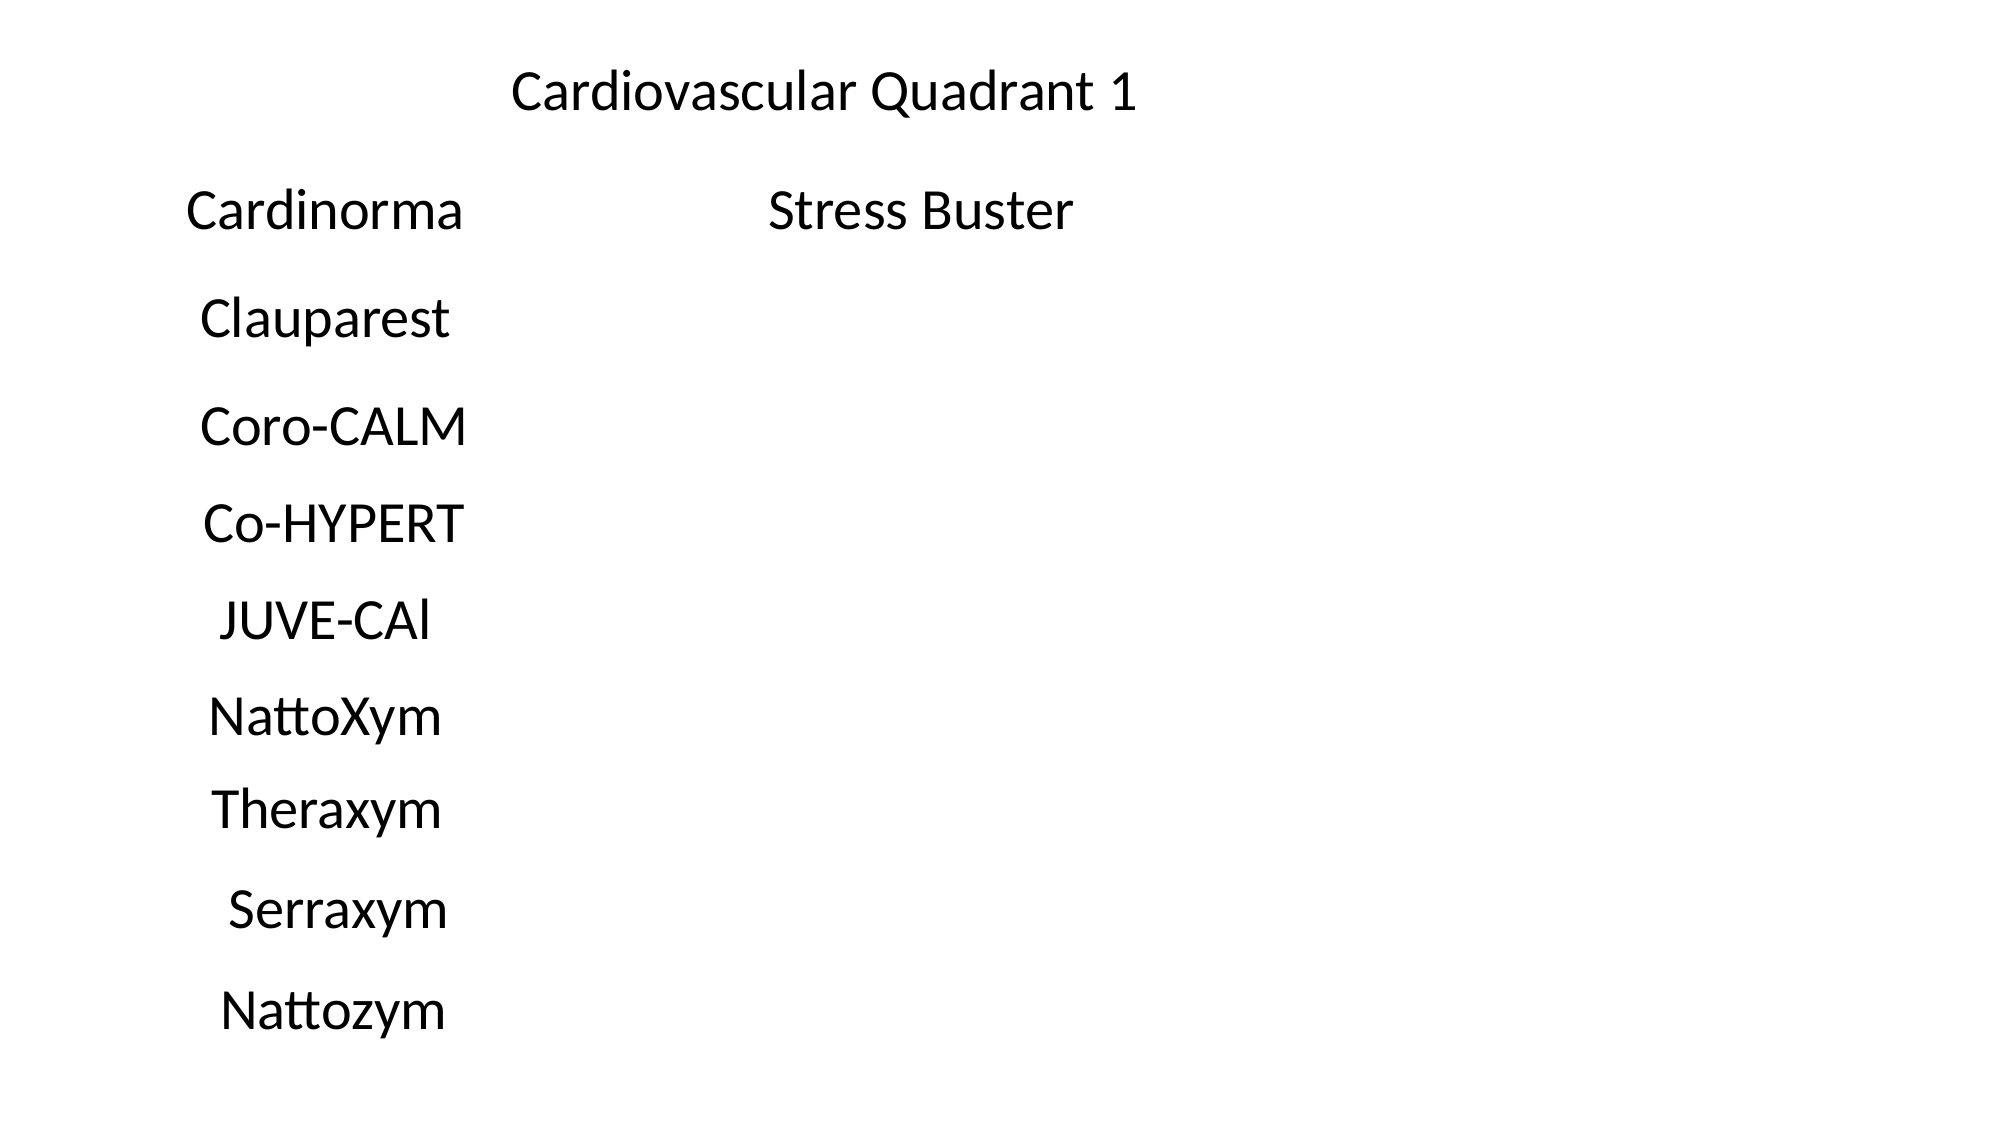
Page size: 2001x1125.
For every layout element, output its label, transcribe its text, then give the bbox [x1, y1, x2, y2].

text_box Co-HYPERT [188, 476, 481, 562]
text_box JUVE-CAl [204, 573, 447, 659]
text_box NattoXym [193, 670, 458, 755]
text_box Clauparest [185, 271, 467, 357]
text_box Coro-CALM [185, 380, 484, 465]
text_box Nattozym [205, 964, 462, 1049]
text_box Stress Buster [753, 163, 1090, 249]
text_box Serraxym [214, 863, 464, 949]
text_box Cardiovascular Quadrant 1 [497, 45, 1154, 130]
text_box Theraxym [196, 762, 459, 848]
text_box Cardinorma [171, 163, 480, 249]
